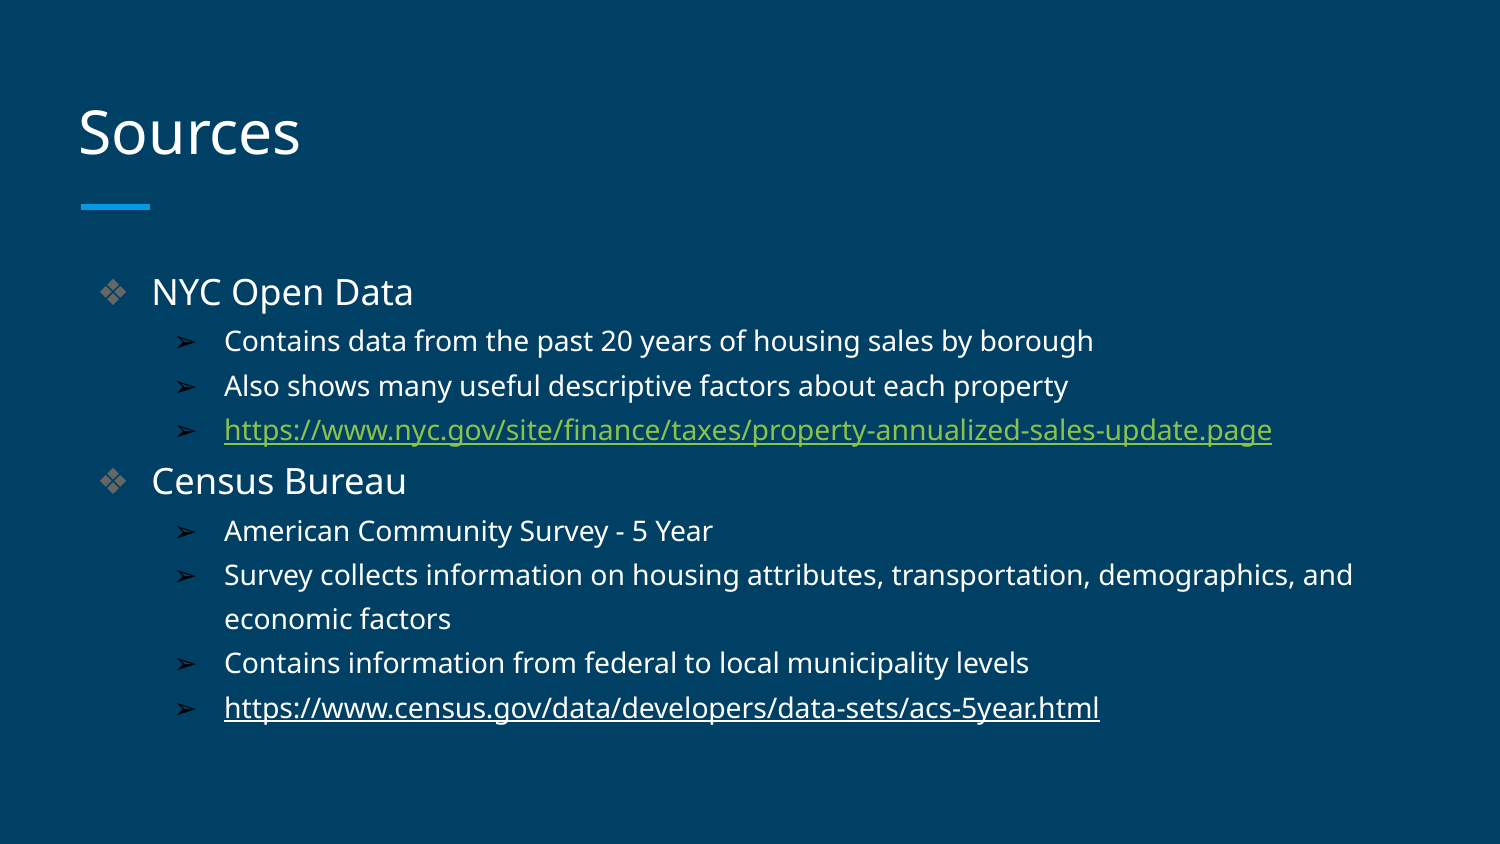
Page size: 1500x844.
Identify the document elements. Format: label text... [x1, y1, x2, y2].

list NYC Open Data Contains data from the past 20 years of housing sales by borough Also shows many useful descriptive factors about each property https://www.nyc.gov/site/finance/taxes/property-annualized-sales-update.page Census Bureau American Community Survey - 5 Year Survey collects information on housing attributes, transportation, demographics, and economic factors Contains information from federal to local municipality levels https://www.census.gov/data/developers/data-sets/acs-5year.html [63, 244, 1437, 750]
title Sources [63, 75, 1437, 188]
